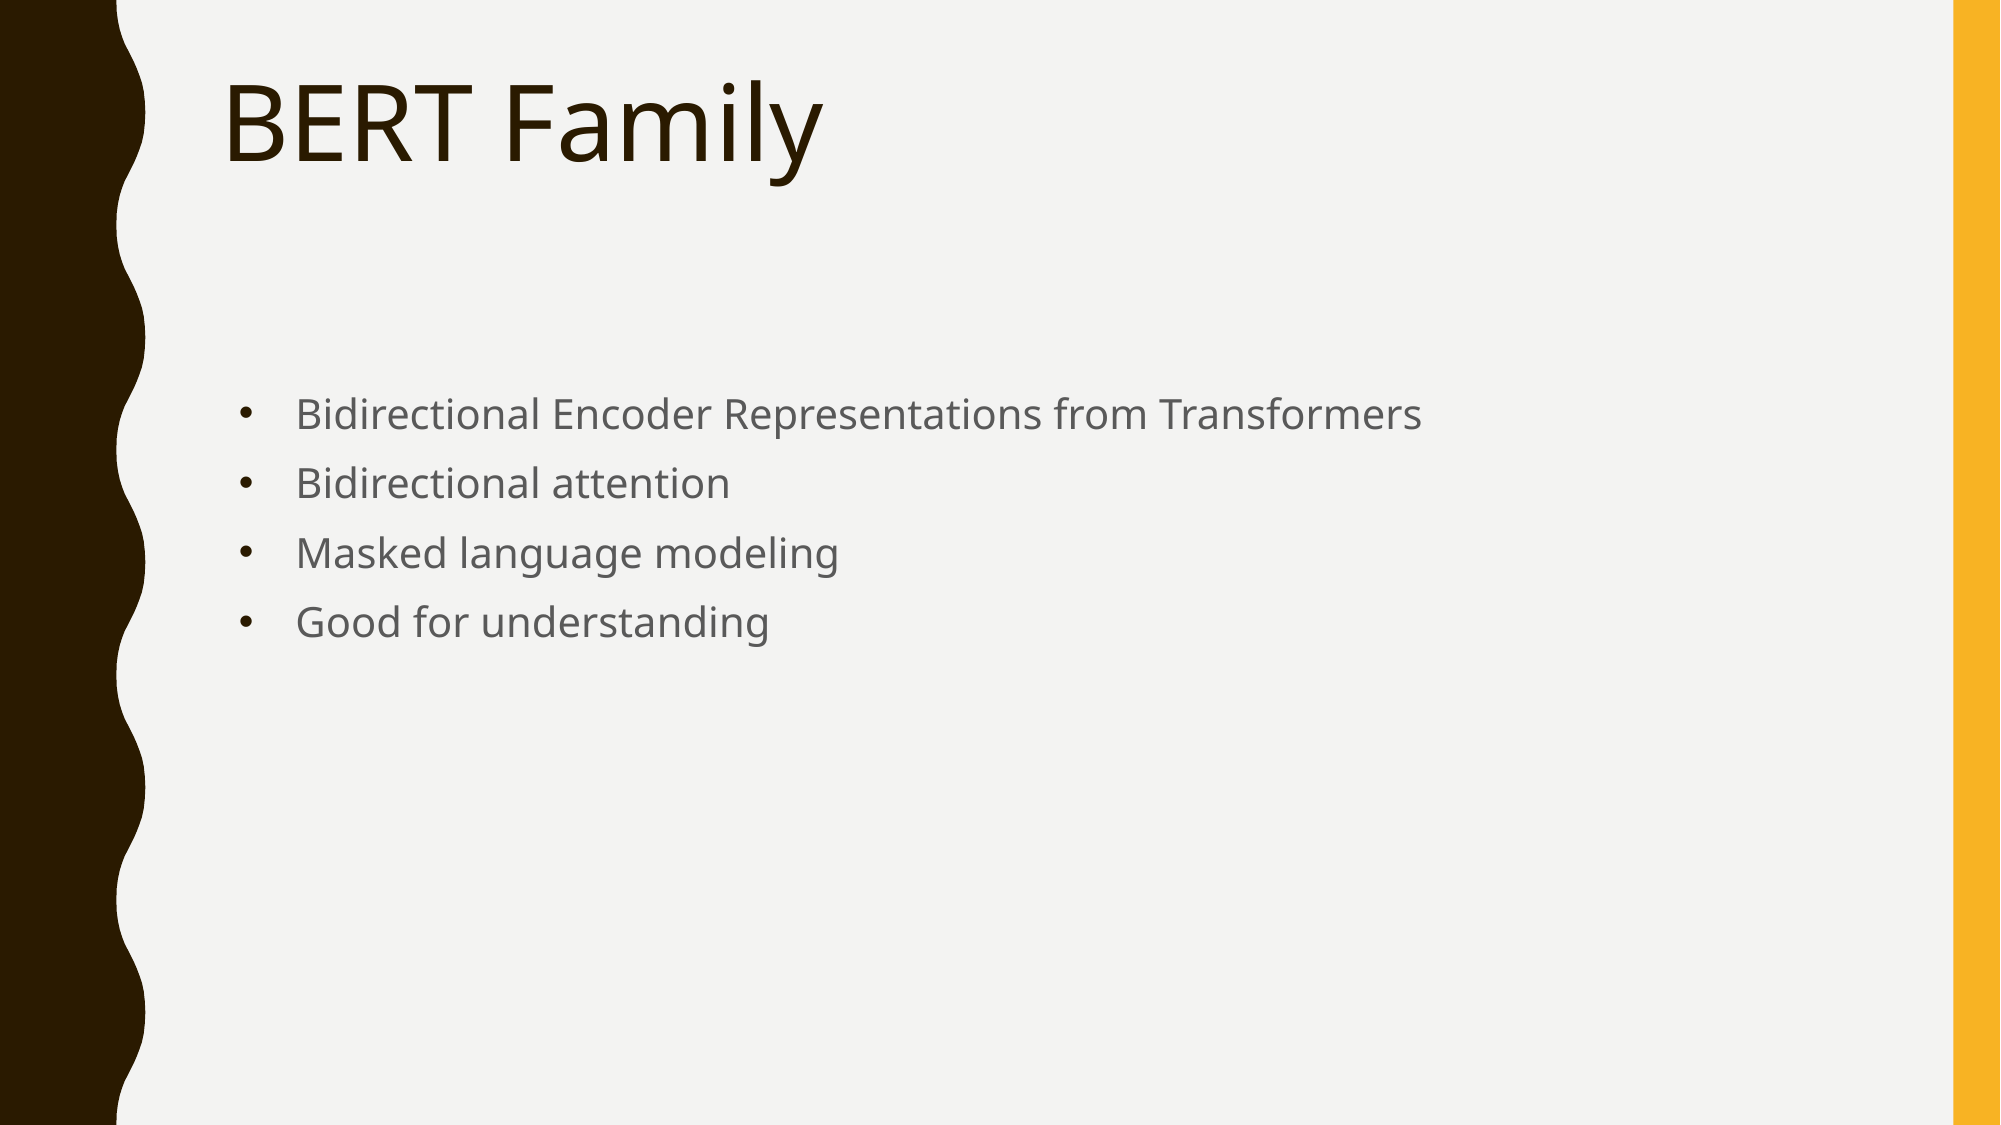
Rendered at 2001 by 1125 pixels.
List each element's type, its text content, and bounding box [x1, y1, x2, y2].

title BERT Family [205, 62, 1875, 308]
list Bidirectional Encoder Representations from Transformers Bidirectional attention Masked language modeling Good for understanding [205, 375, 1875, 965]
